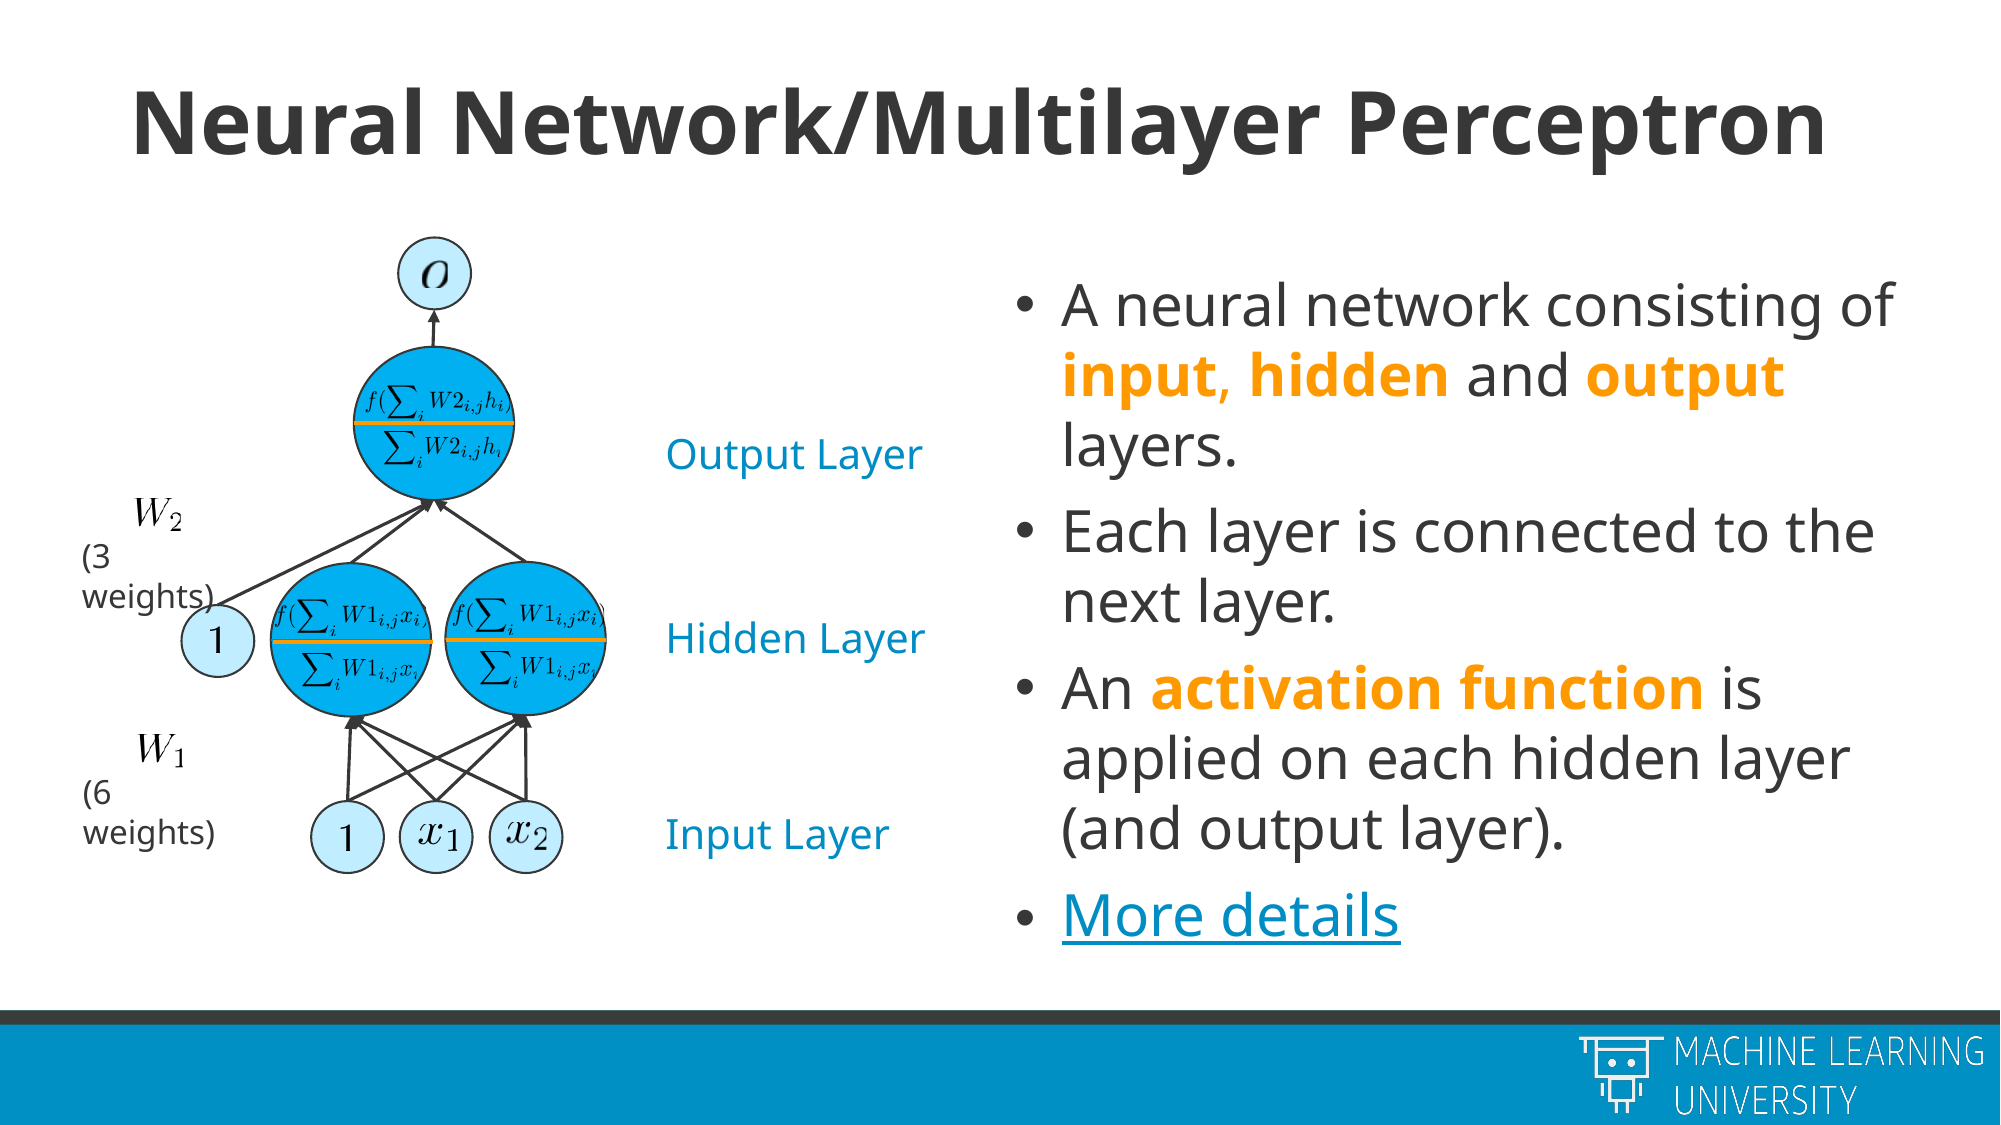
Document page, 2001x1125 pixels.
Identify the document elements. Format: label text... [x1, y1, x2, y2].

title Neural Network/Multilayer Perceptron [114, 48, 1976, 211]
list A neural network consisting of input, hidden and output layers. Each layer is connected to the next layer. An activation function is applied on each hidden layer (and output layer). More details [999, 260, 1949, 949]
picture [1580, 1037, 1664, 1113]
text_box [67, 237, 950, 873]
picture [1849, 1037, 1861, 1064]
